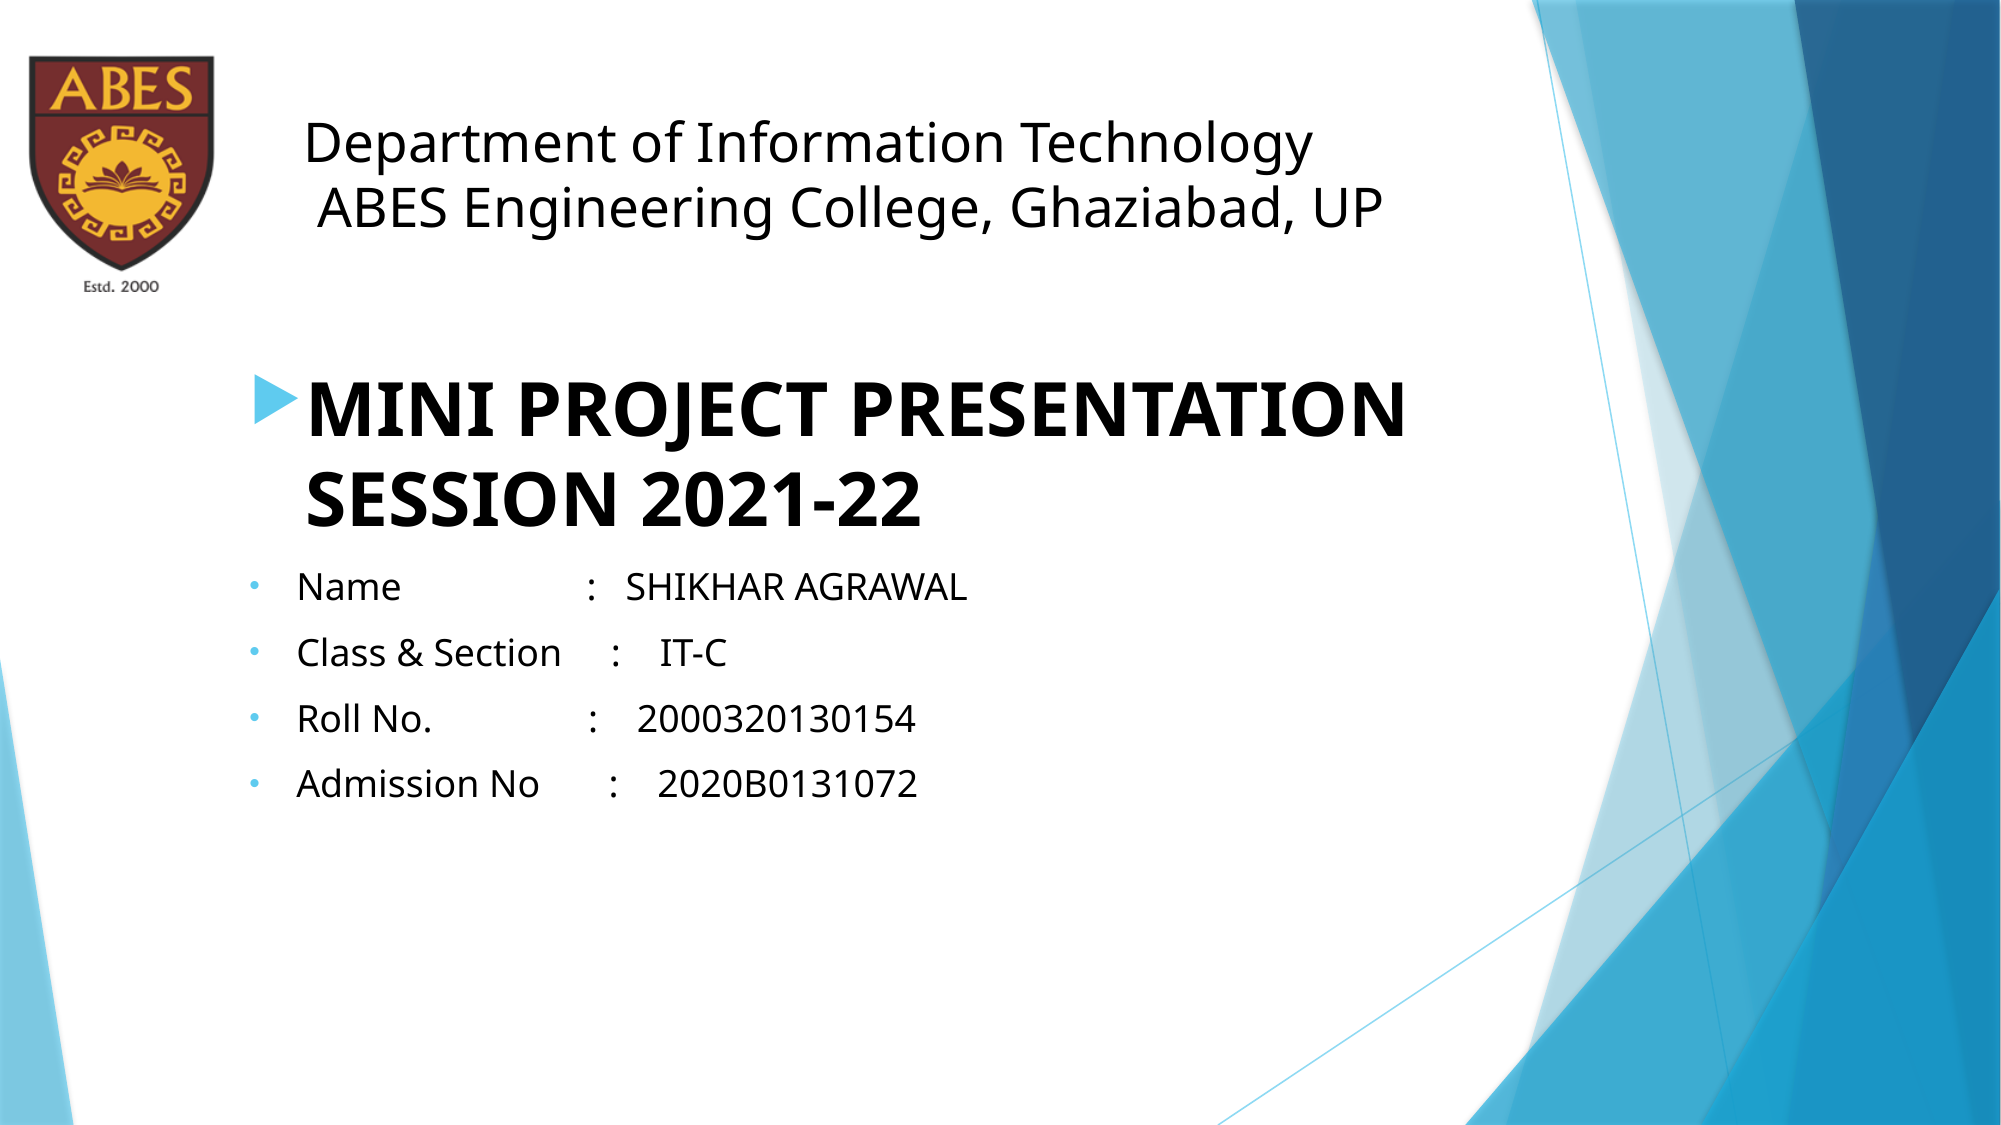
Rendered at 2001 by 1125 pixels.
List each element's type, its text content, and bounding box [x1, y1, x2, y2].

list MINI PROJECT PRESENTATION SESSION 2021-22 Name : SHIKHAR AGRAWAL Class & Section : IT-C Roll No. : 2000320130154 Admission No : 2020B0131072 [234, 354, 1562, 992]
title Department of Information Technology ABES Engineering College, Ghaziabad, UP [288, 99, 1589, 317]
picture [27, 53, 217, 292]
